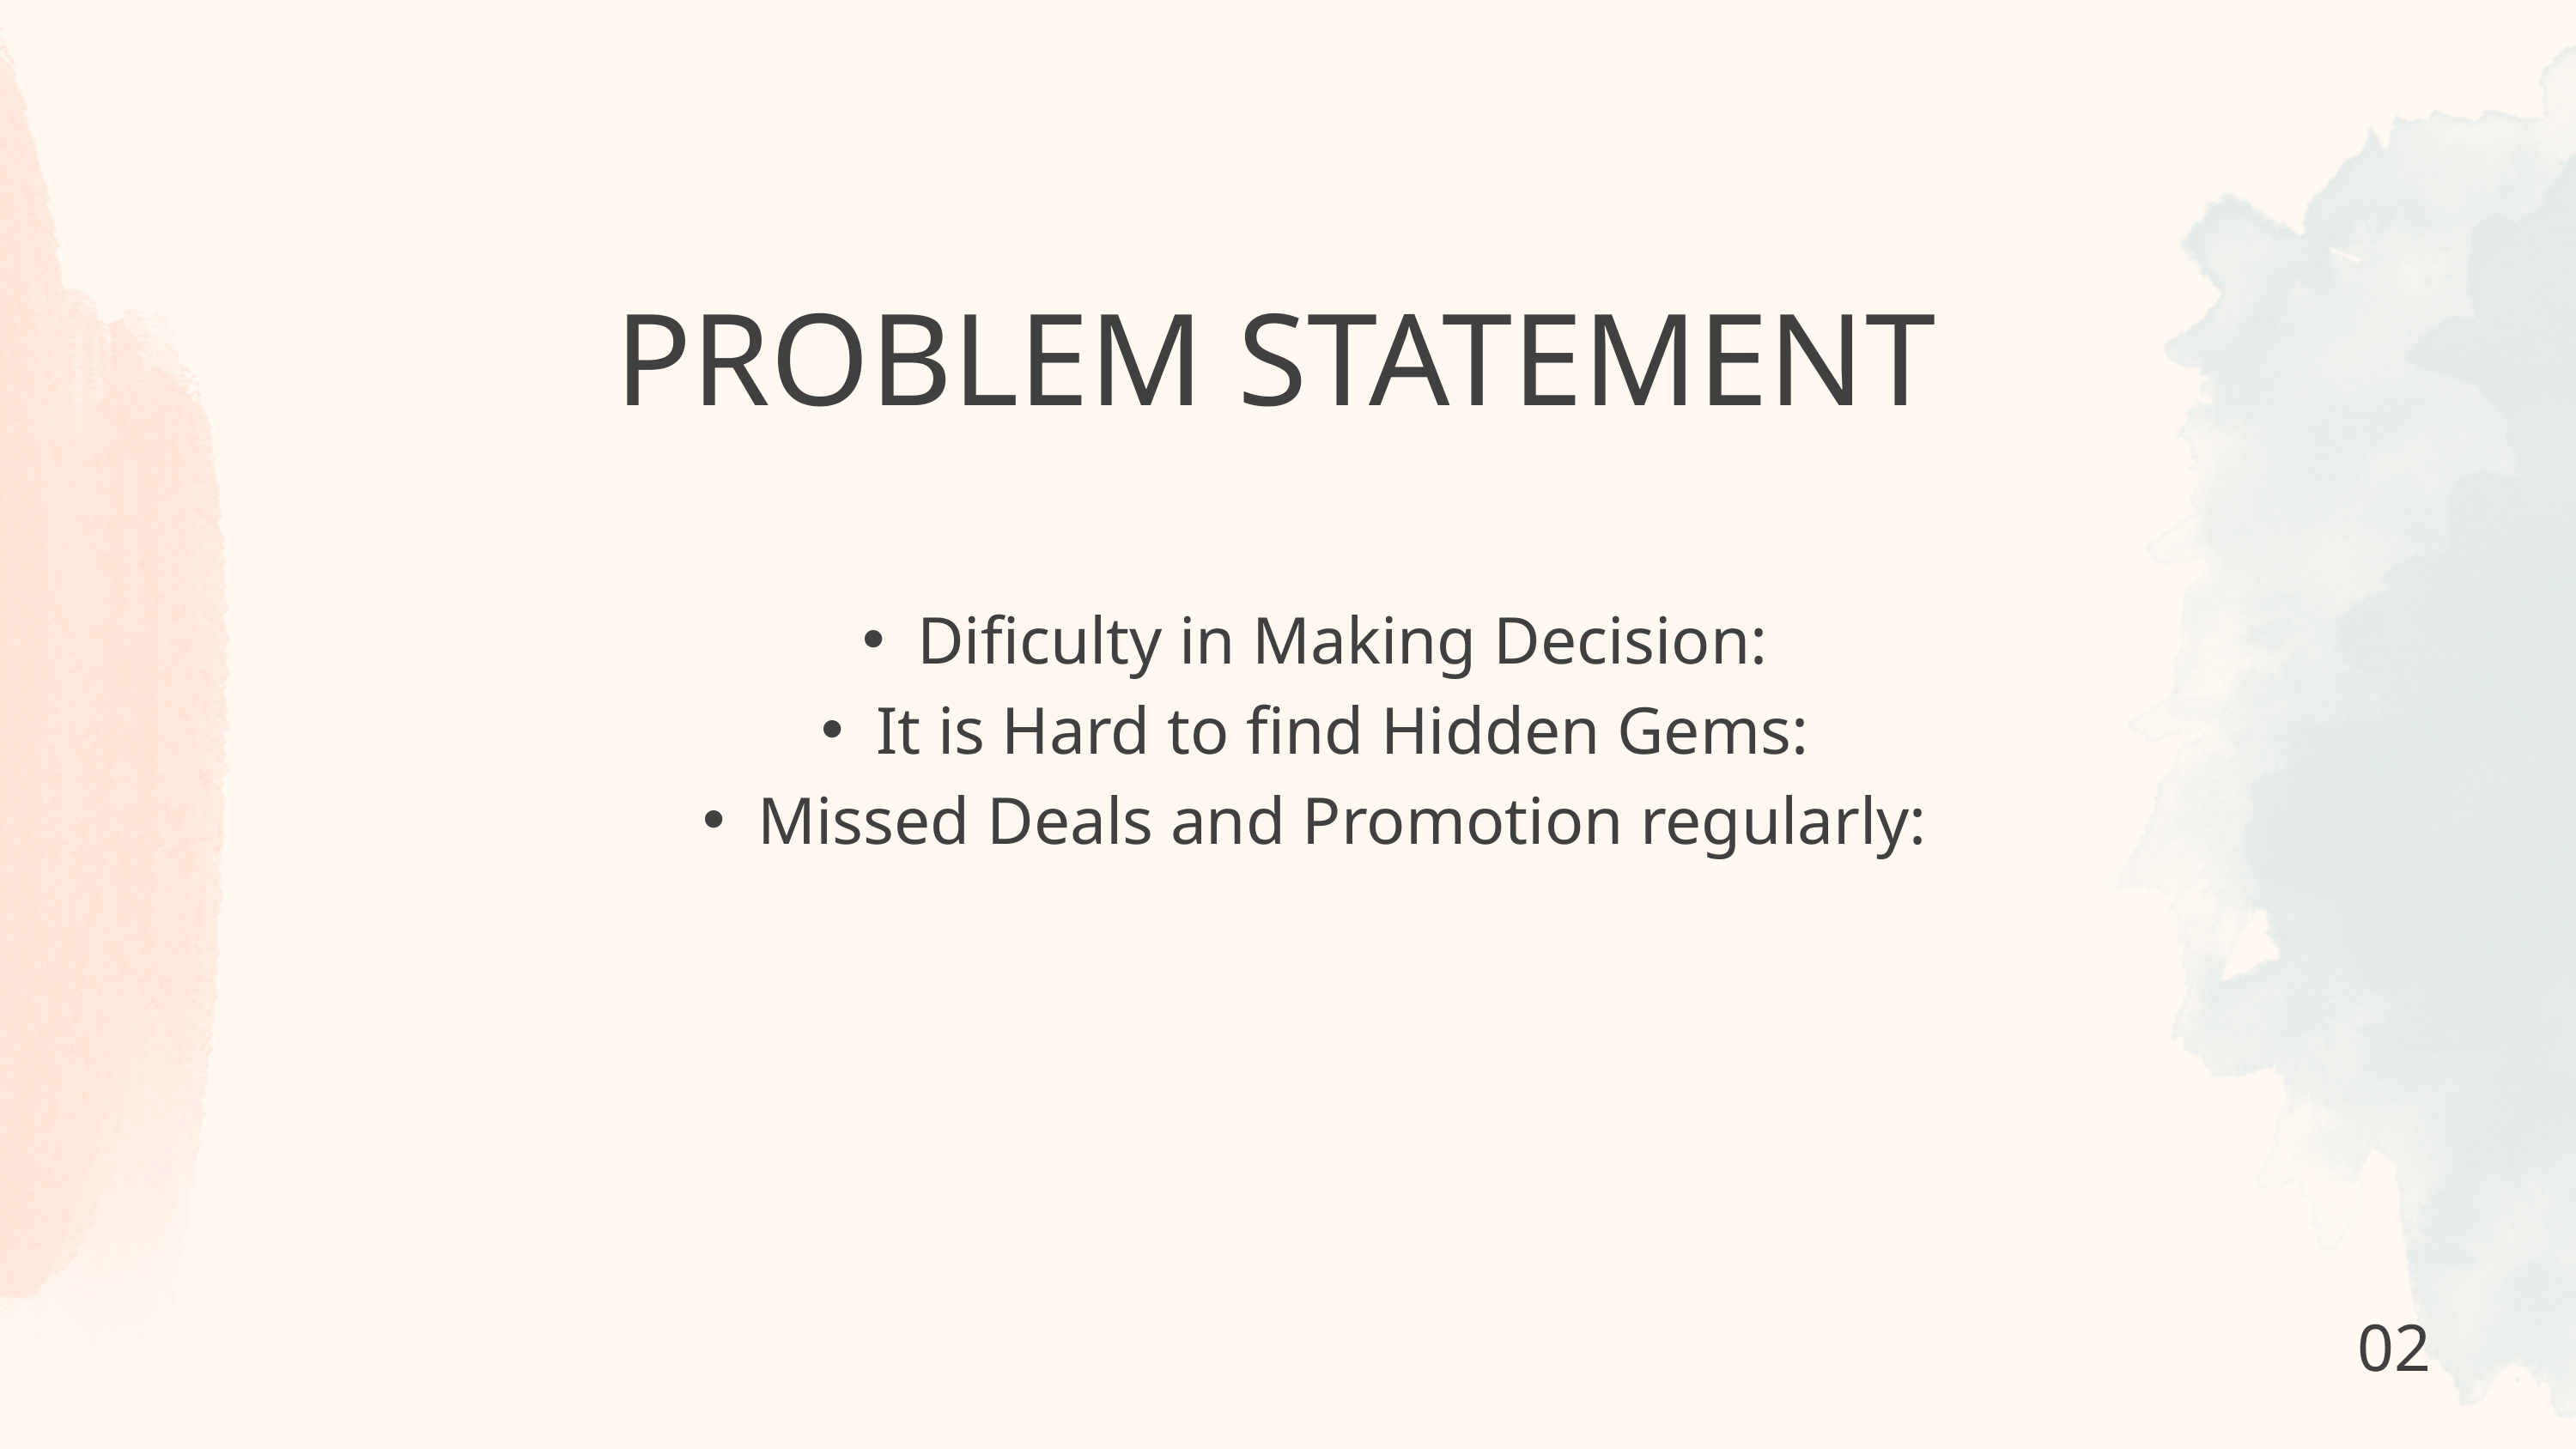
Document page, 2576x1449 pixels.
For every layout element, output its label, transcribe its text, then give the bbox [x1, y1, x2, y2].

text_box [0, 0, 2576, 1449]
text_box PROBLEM STATEMENT [419, 253, 2133, 586]
text_box 02 [1833, 1294, 2432, 1385]
text_box Dificulty in Making Decision: It is Hard to find Hidden Gems: Missed Deals and Promotion regularly: [419, 586, 2157, 858]
